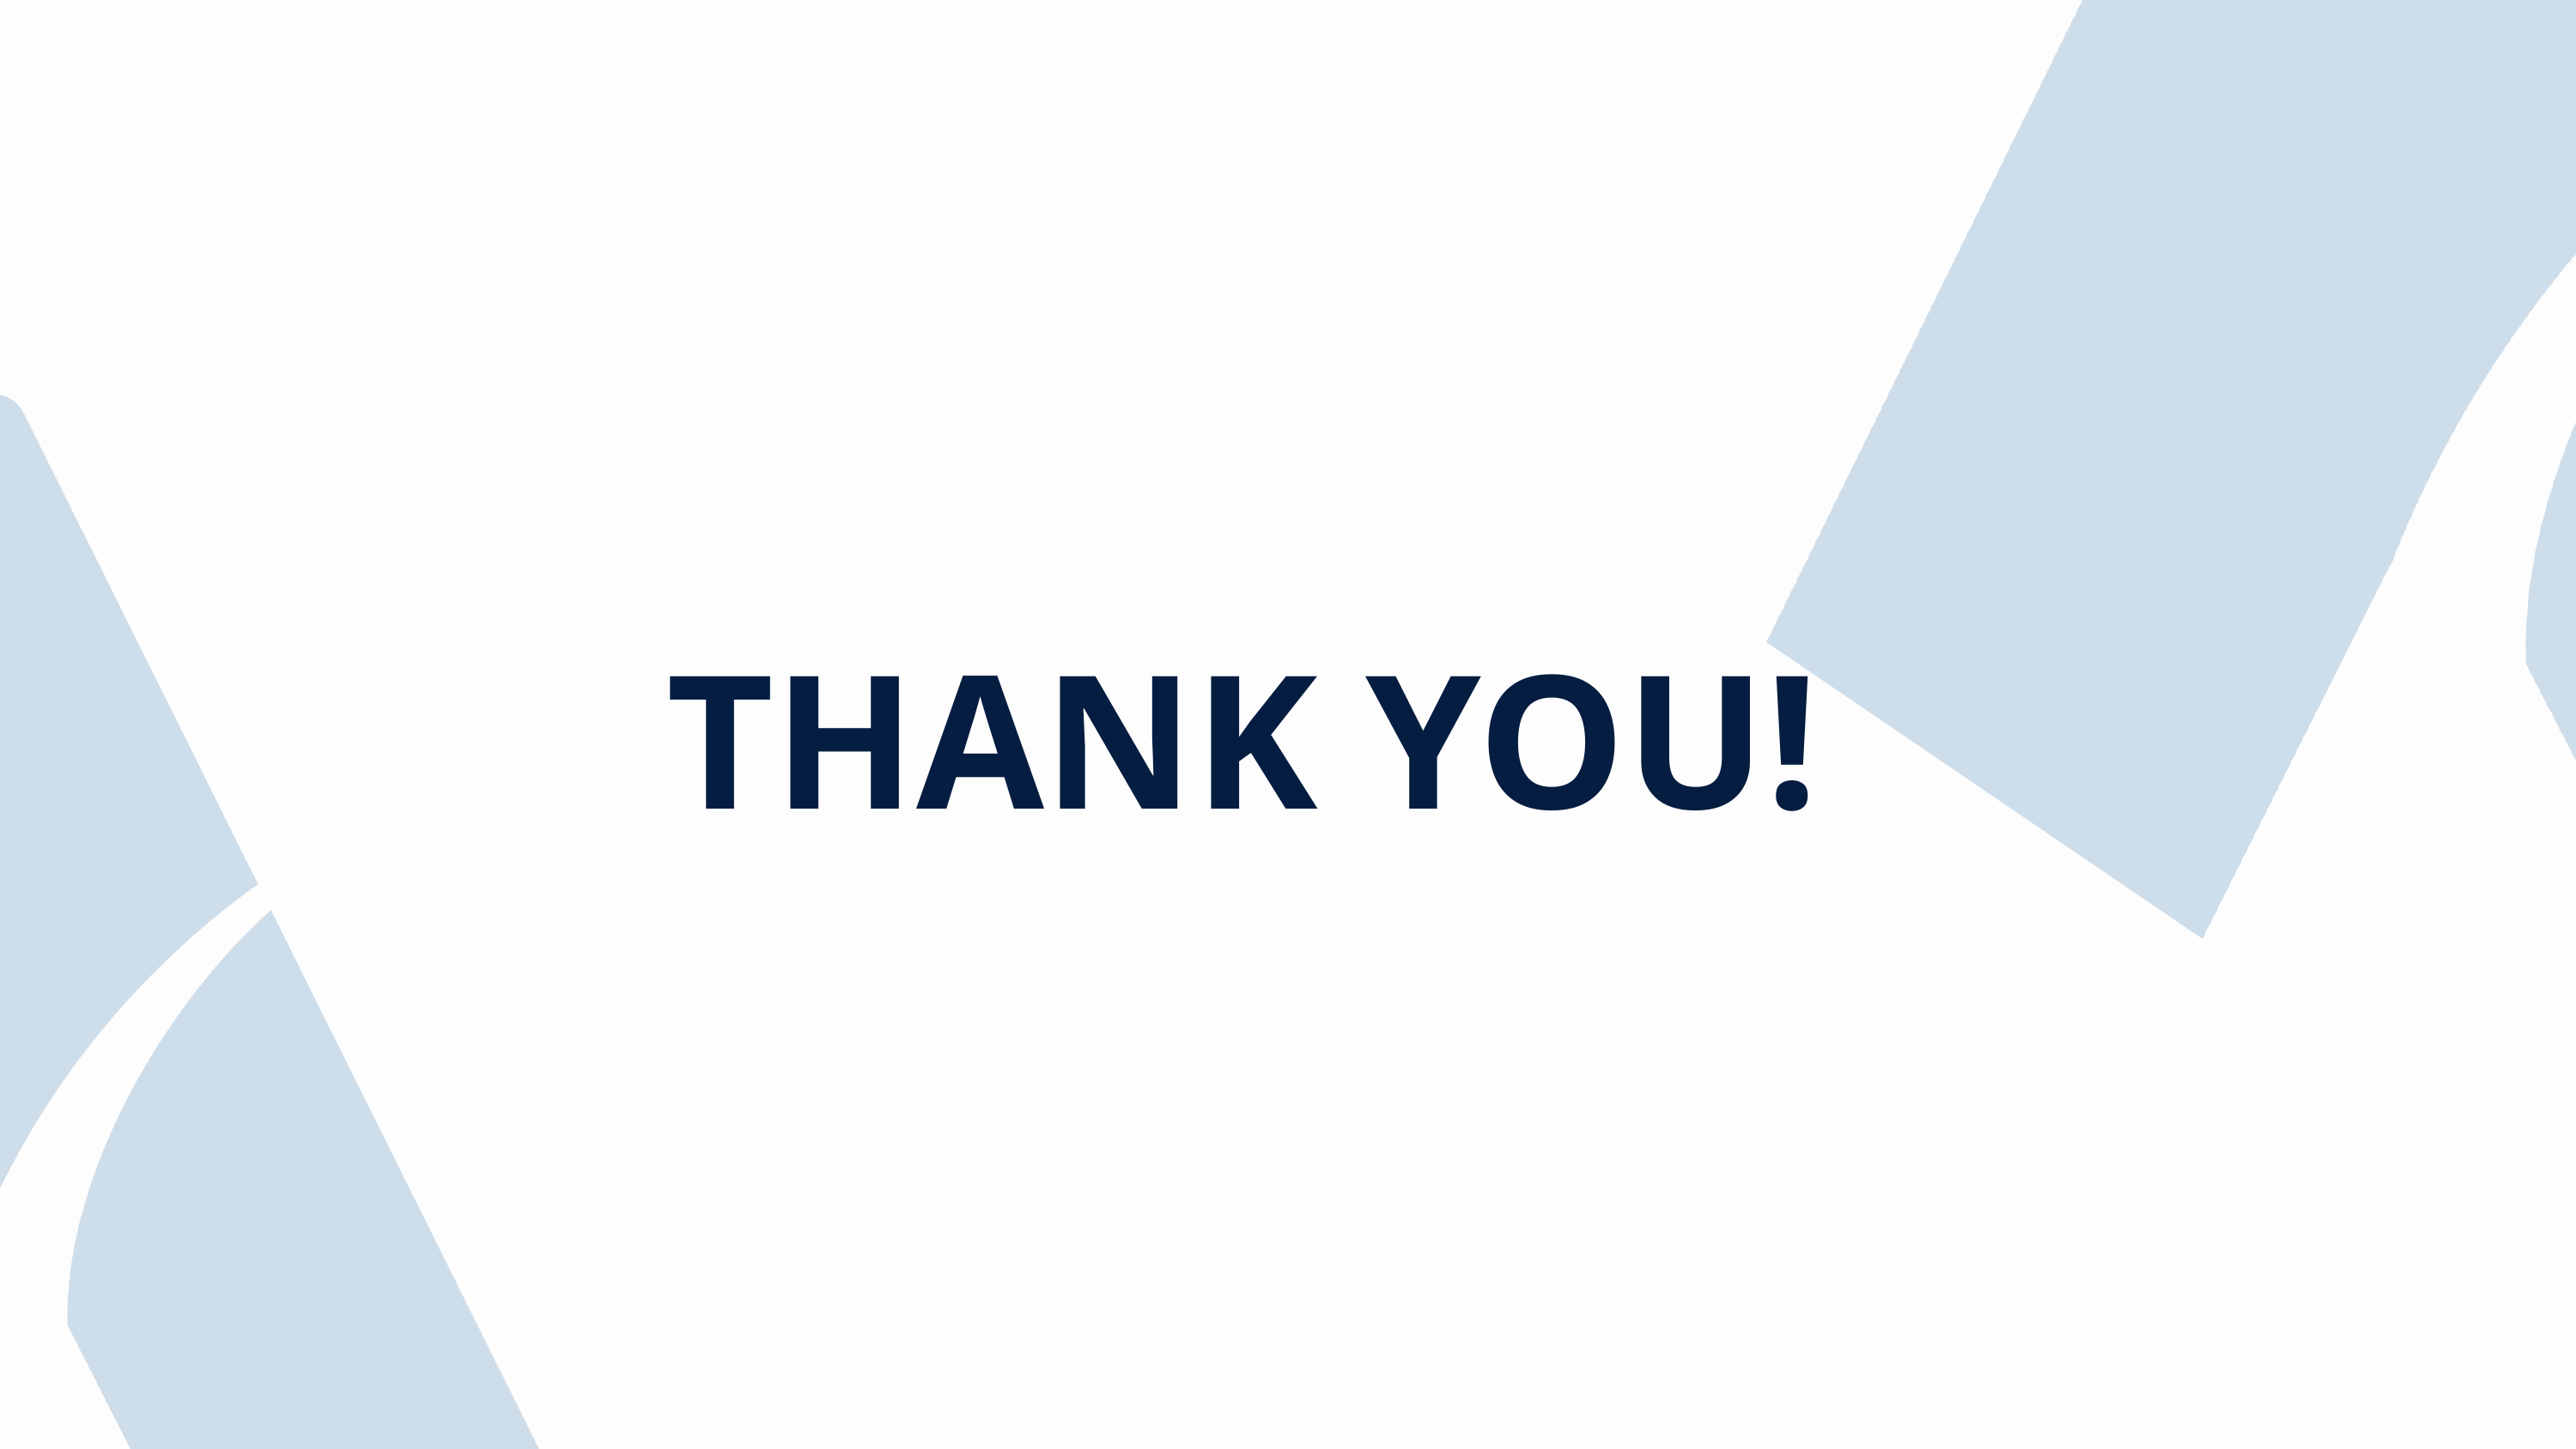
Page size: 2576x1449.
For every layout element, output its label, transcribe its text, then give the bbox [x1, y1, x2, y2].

text_box THANK YOU! [666, 586, 1910, 846]
text_box [0, 386, 662, 1449]
text_box [1504, 0, 2576, 1193]
